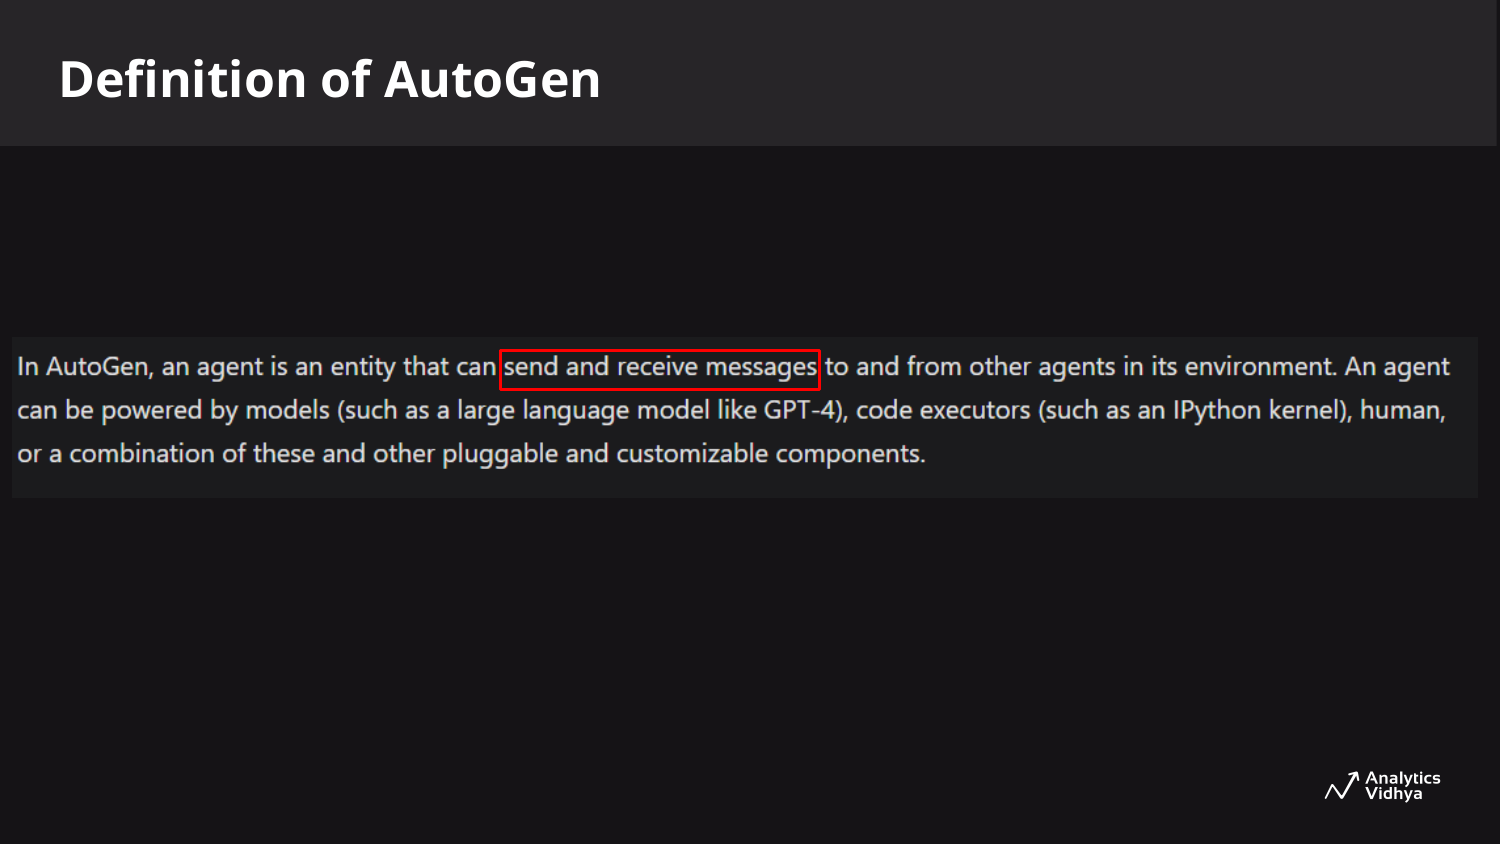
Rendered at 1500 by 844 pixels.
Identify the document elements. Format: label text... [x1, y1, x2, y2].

picture [1320, 769, 1445, 805]
picture [12, 337, 1478, 498]
text_box Definition of AutoGen [43, 32, 1355, 119]
text_box [0, 0, 1497, 146]
